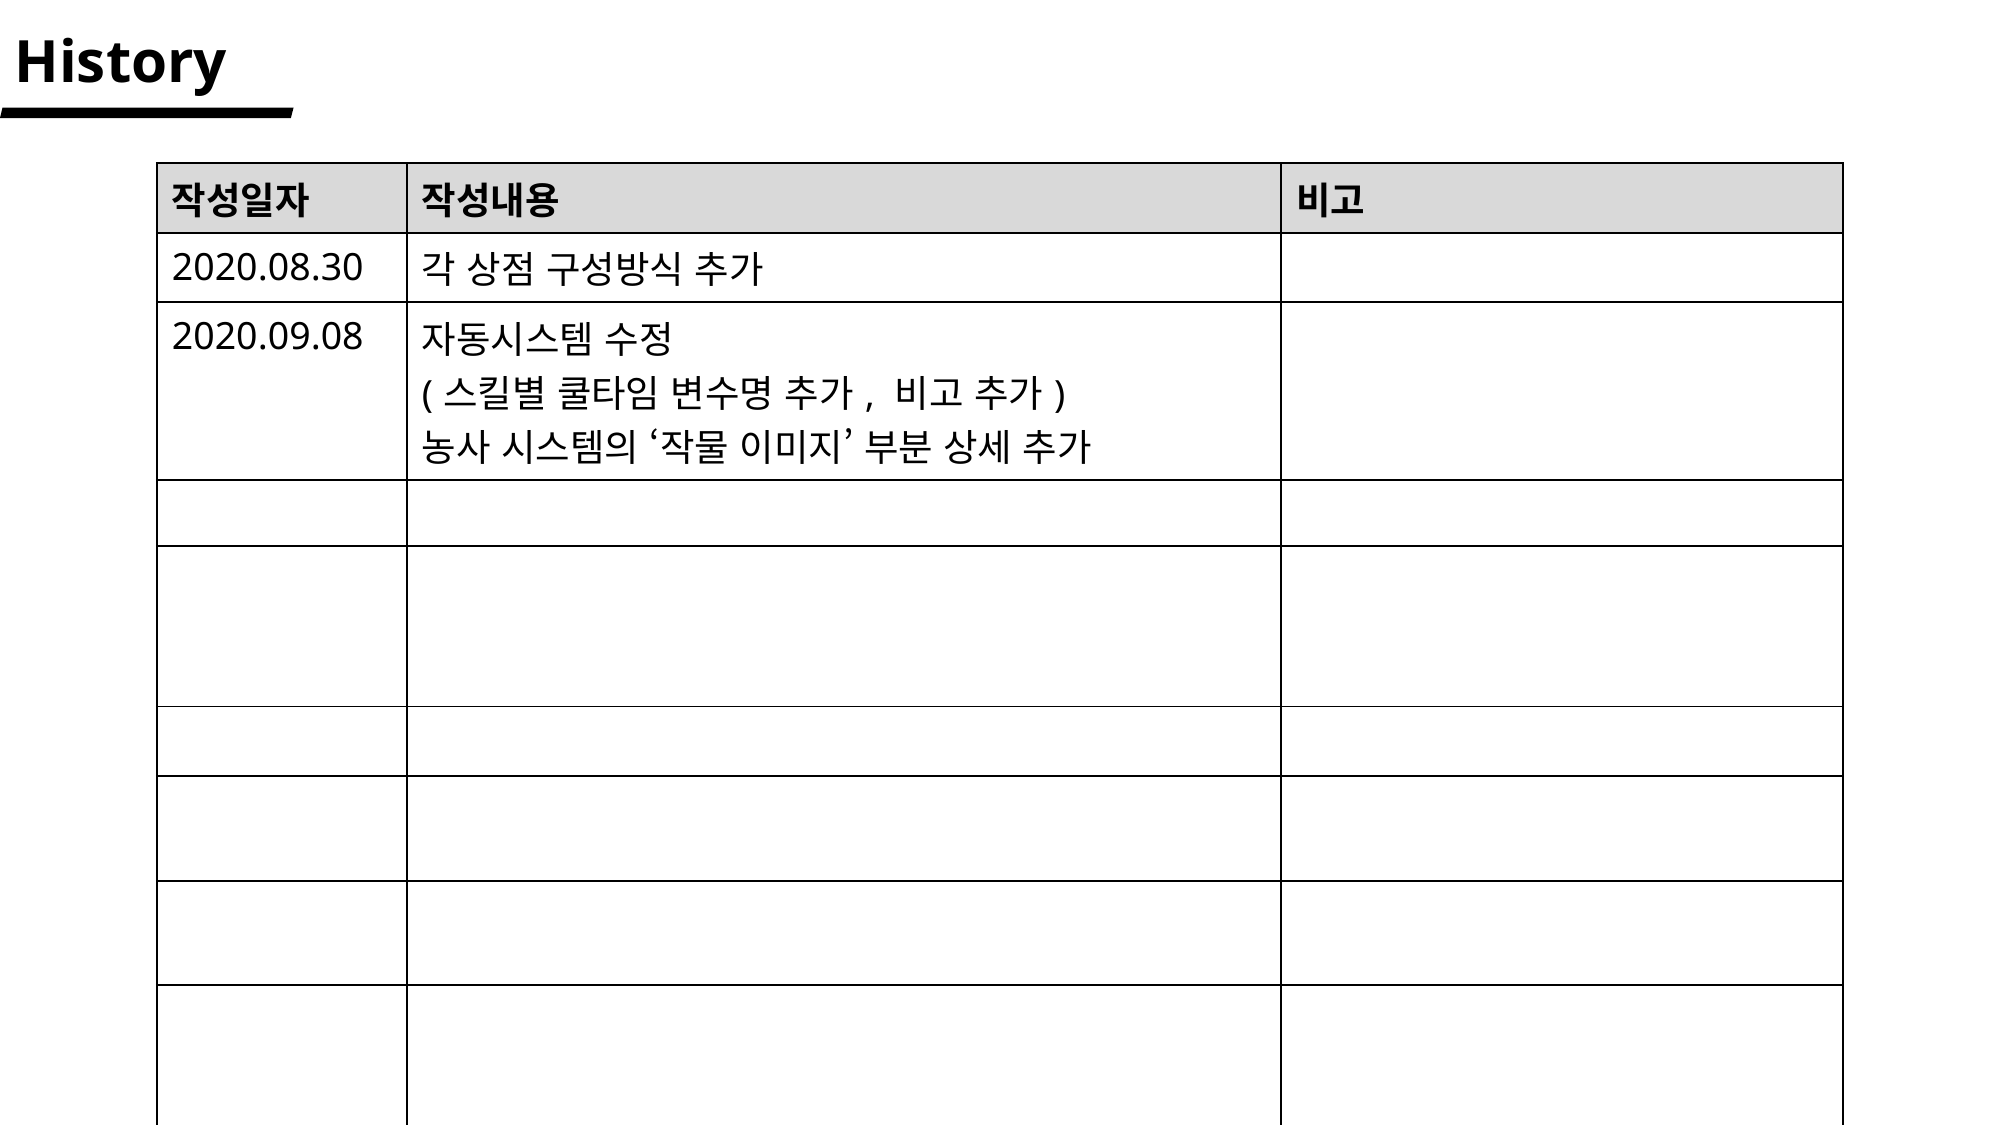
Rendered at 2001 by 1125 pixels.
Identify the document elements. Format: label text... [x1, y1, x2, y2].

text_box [0, 16, 314, 119]
table_cell 2020.08.30 [158, 234, 406, 301]
table_cell [408, 882, 1280, 984]
table_cell [408, 777, 1280, 880]
table_cell [408, 986, 1280, 1125]
table_cell [408, 707, 1280, 775]
table_cell [158, 707, 406, 775]
table_cell [158, 481, 406, 545]
table_cell [158, 547, 406, 706]
table_cell [1282, 882, 1842, 984]
table_cell [1282, 234, 1842, 301]
table_cell 각 상점 구성방식 추가 [408, 234, 1280, 301]
table_cell [1282, 547, 1842, 706]
table_cell [1282, 303, 1842, 479]
table_header 비고 [1282, 164, 1842, 232]
table_cell [408, 547, 1280, 706]
table_header 작성내용 [408, 164, 1280, 232]
table_cell 2020.09.08 [158, 303, 406, 479]
table_cell [1282, 986, 1842, 1125]
table_cell [158, 777, 406, 880]
table_cell 자동시스템 수정 (스킬별 쿨타임 변수명 추가, 비고 추가) 농사 시스템의 ‘작물 이미지’ 부분 상세 추가 [408, 303, 1280, 479]
table_cell [1282, 481, 1842, 545]
table_header 작성일자 [158, 164, 406, 232]
table_cell [158, 882, 406, 984]
table_cell [158, 986, 406, 1125]
table_cell [1282, 777, 1842, 880]
table_cell [408, 481, 1280, 545]
table_cell [1282, 707, 1842, 775]
